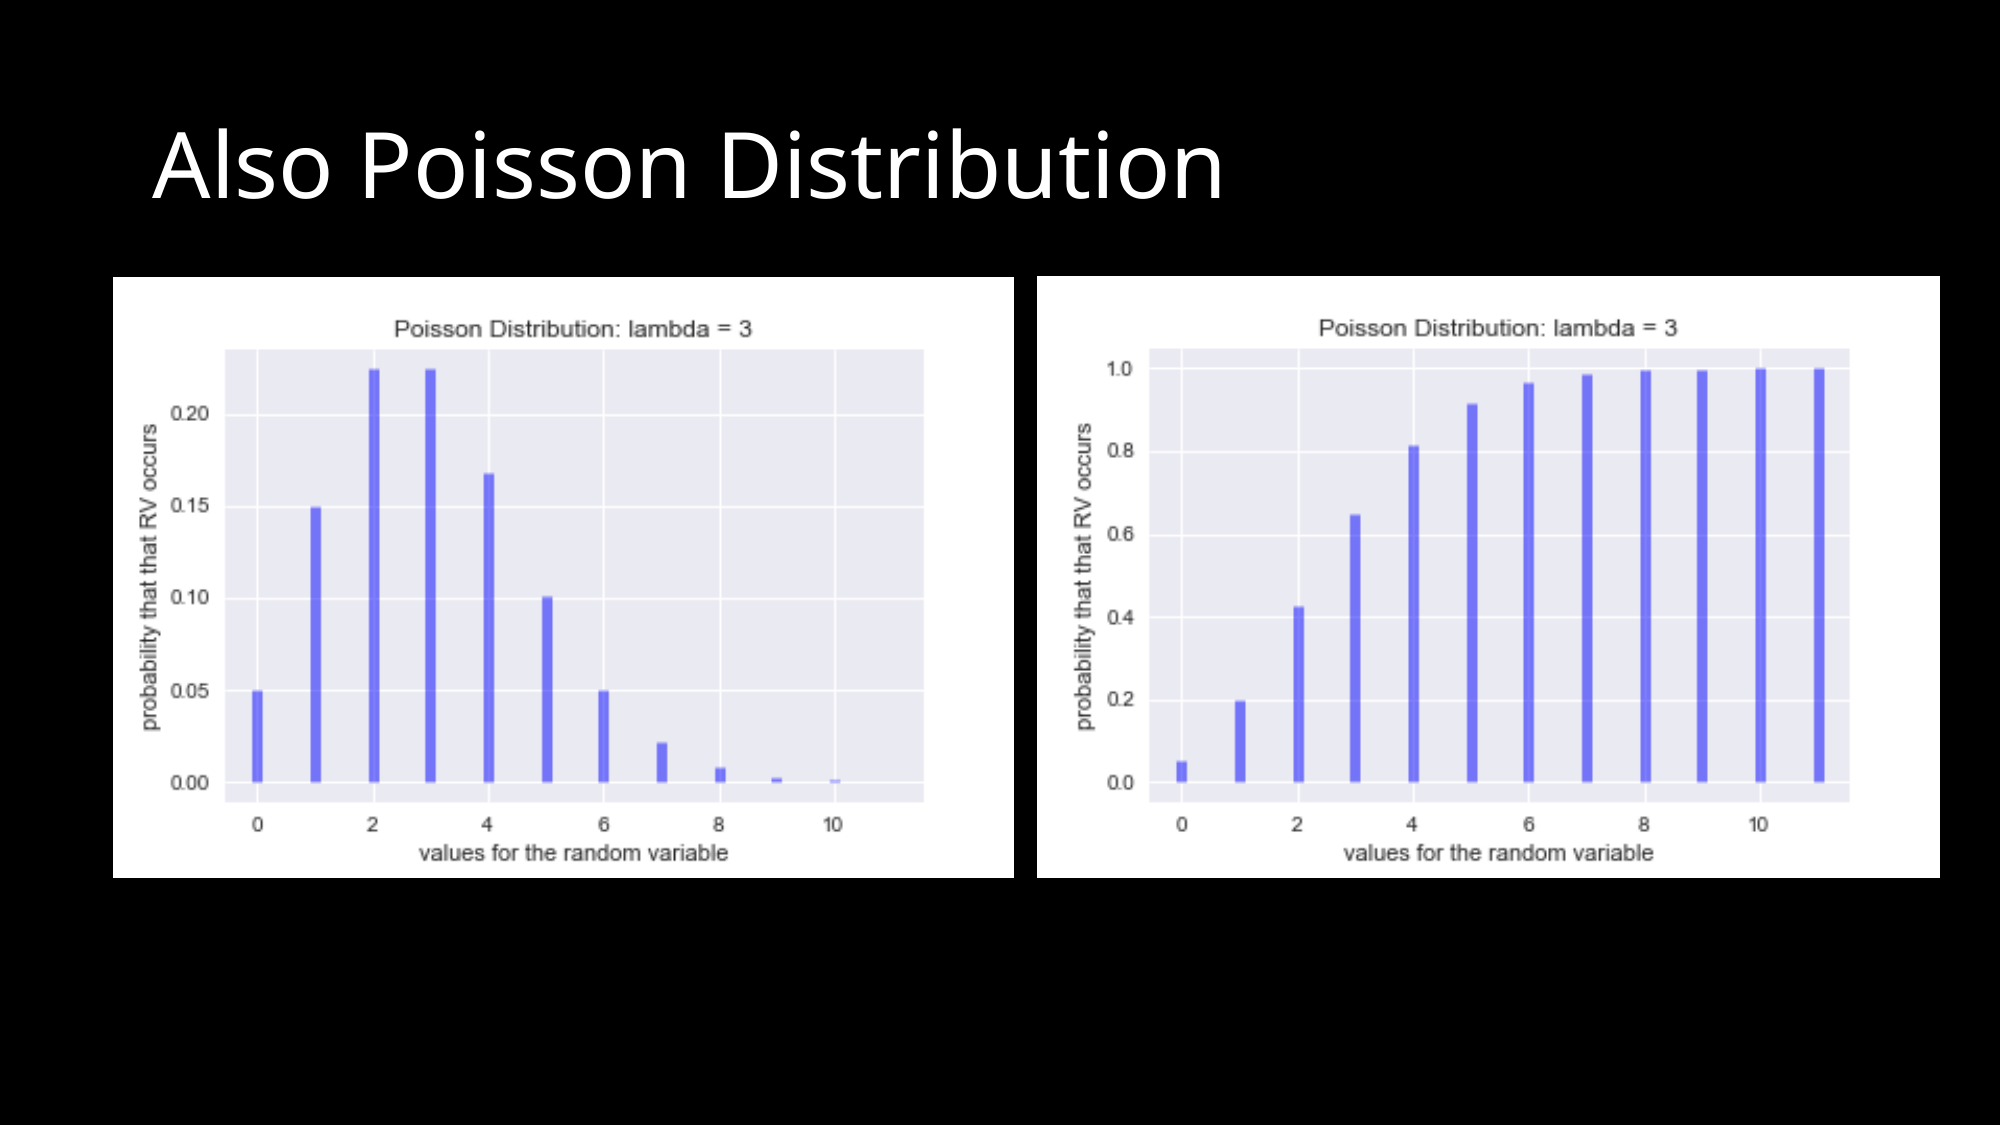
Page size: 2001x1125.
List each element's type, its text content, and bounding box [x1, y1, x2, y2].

picture [1037, 276, 1940, 878]
title Also Poisson Distribution [137, 59, 1863, 278]
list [113, 277, 1014, 878]
